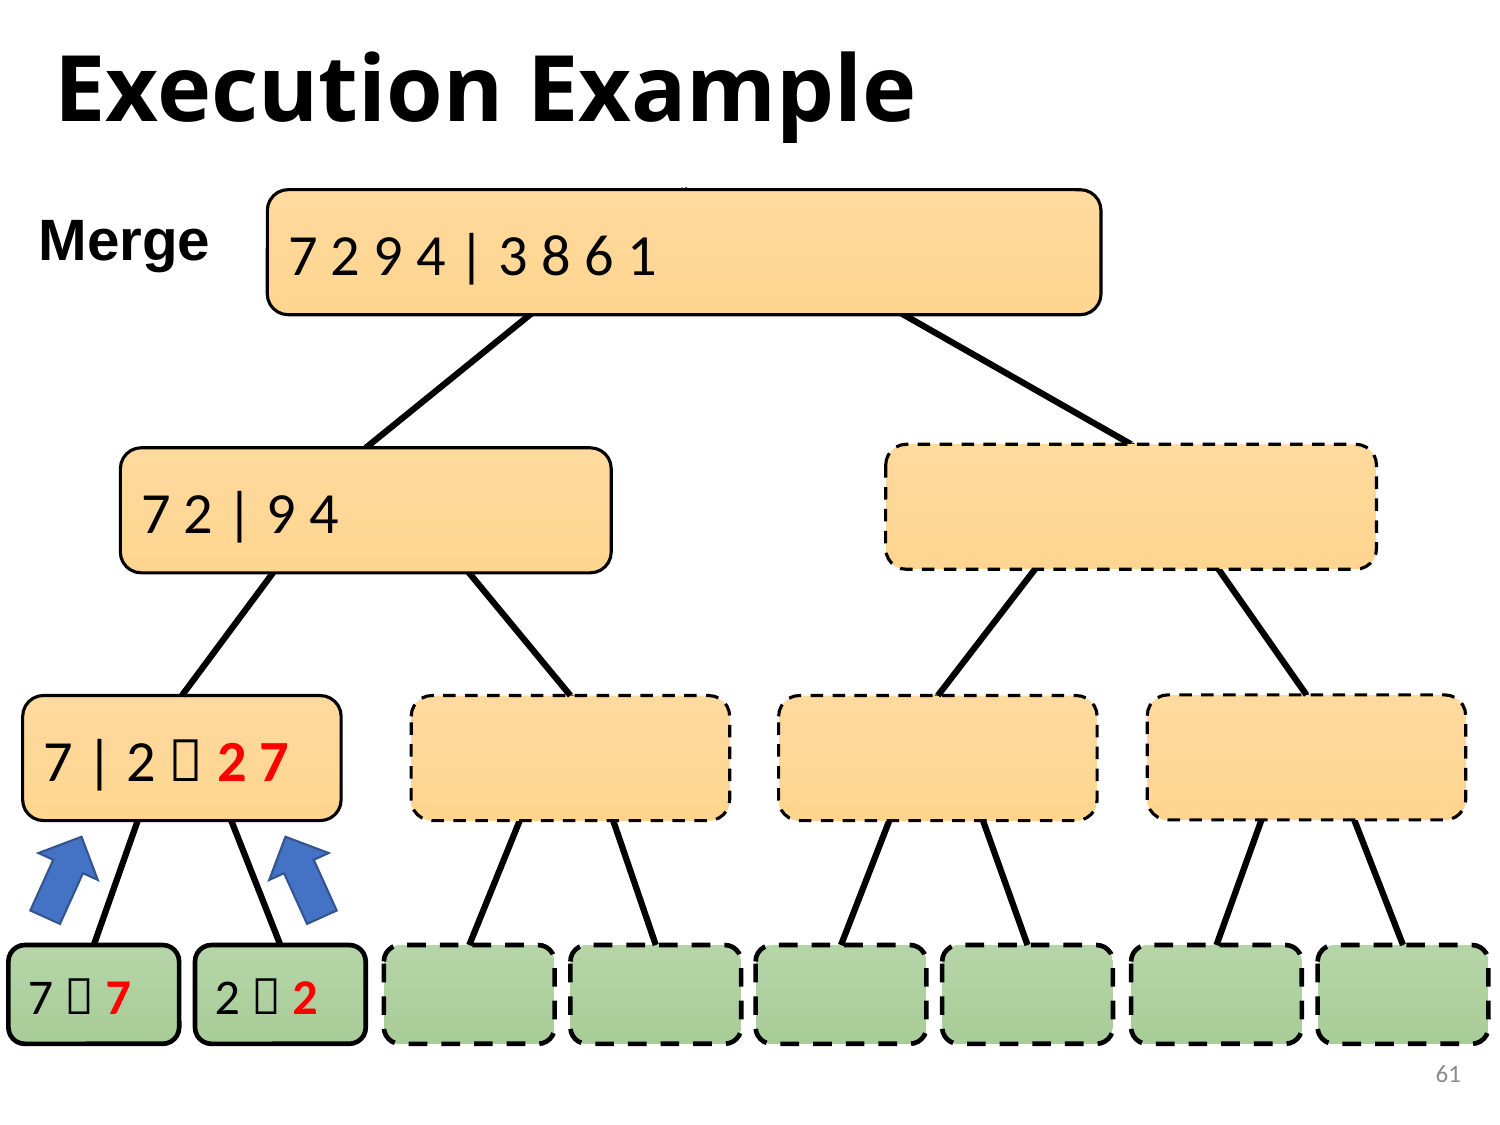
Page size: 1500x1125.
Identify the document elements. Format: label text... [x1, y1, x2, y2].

text_box [1305, 443, 1378, 570]
text_box [656, 695, 731, 822]
text_box [569, 944, 742, 1045]
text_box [365, 448, 571, 696]
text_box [937, 696, 1028, 945]
text_box 7 | 2  2 7 [22, 694, 179, 822]
text_box [1146, 695, 1216, 821]
title Execution Example [39, 22, 1461, 161]
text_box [570, 695, 656, 946]
text_box 7 | 2  2 7 [281, 696, 342, 822]
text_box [1305, 694, 1404, 945]
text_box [1216, 695, 1305, 945]
text_box [1404, 694, 1467, 821]
text_box 2  2 [194, 944, 367, 1045]
text_box 7 2 | 9 4 [571, 448, 612, 574]
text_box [684, 189, 1132, 445]
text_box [937, 445, 1131, 696]
text_box 7  7 [7, 944, 180, 1045]
text_box [383, 944, 556, 1045]
text_box [410, 696, 469, 822]
text_box [28, 835, 93, 926]
text_box [1028, 696, 1098, 822]
text_box [1317, 944, 1489, 1045]
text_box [181, 447, 365, 696]
text_box [281, 835, 339, 926]
text_box [941, 944, 1114, 1045]
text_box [181, 696, 281, 946]
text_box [469, 696, 570, 946]
text_box [1130, 944, 1303, 1045]
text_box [365, 189, 685, 448]
slide_number 61 [1138, 1042, 1477, 1103]
text_box 7 2 | 9 4 [119, 447, 181, 574]
text_box [755, 944, 927, 1045]
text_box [1131, 444, 1307, 695]
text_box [840, 695, 938, 946]
text_box [885, 445, 937, 570]
text_box Merge [23, 194, 244, 279]
text_box 7 2 9 4 | 3 8 6 1 [266, 189, 365, 316]
text_box [778, 694, 840, 822]
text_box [93, 695, 181, 946]
